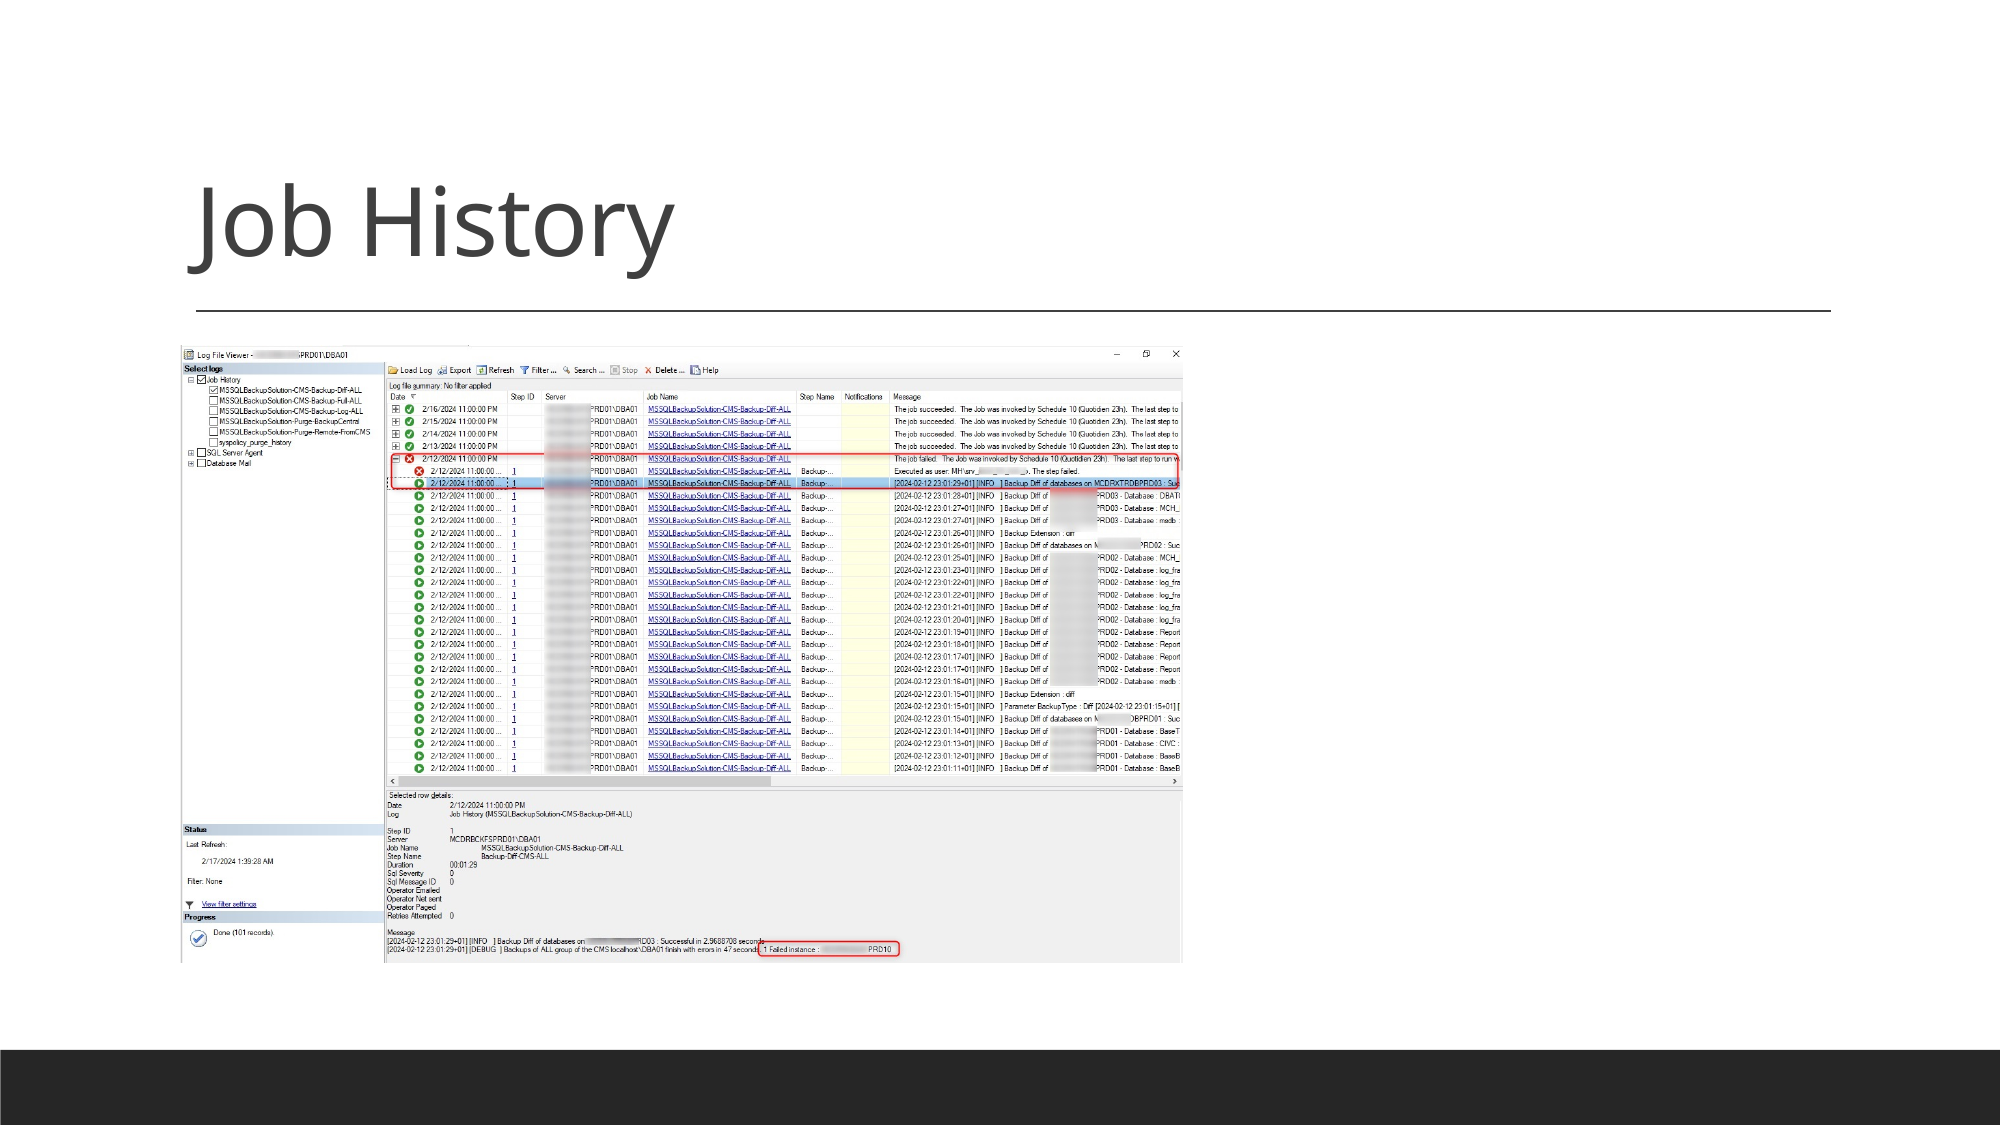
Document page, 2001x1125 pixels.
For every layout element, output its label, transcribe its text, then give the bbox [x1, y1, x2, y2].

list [179, 345, 1184, 964]
title Job History [180, 47, 1830, 285]
